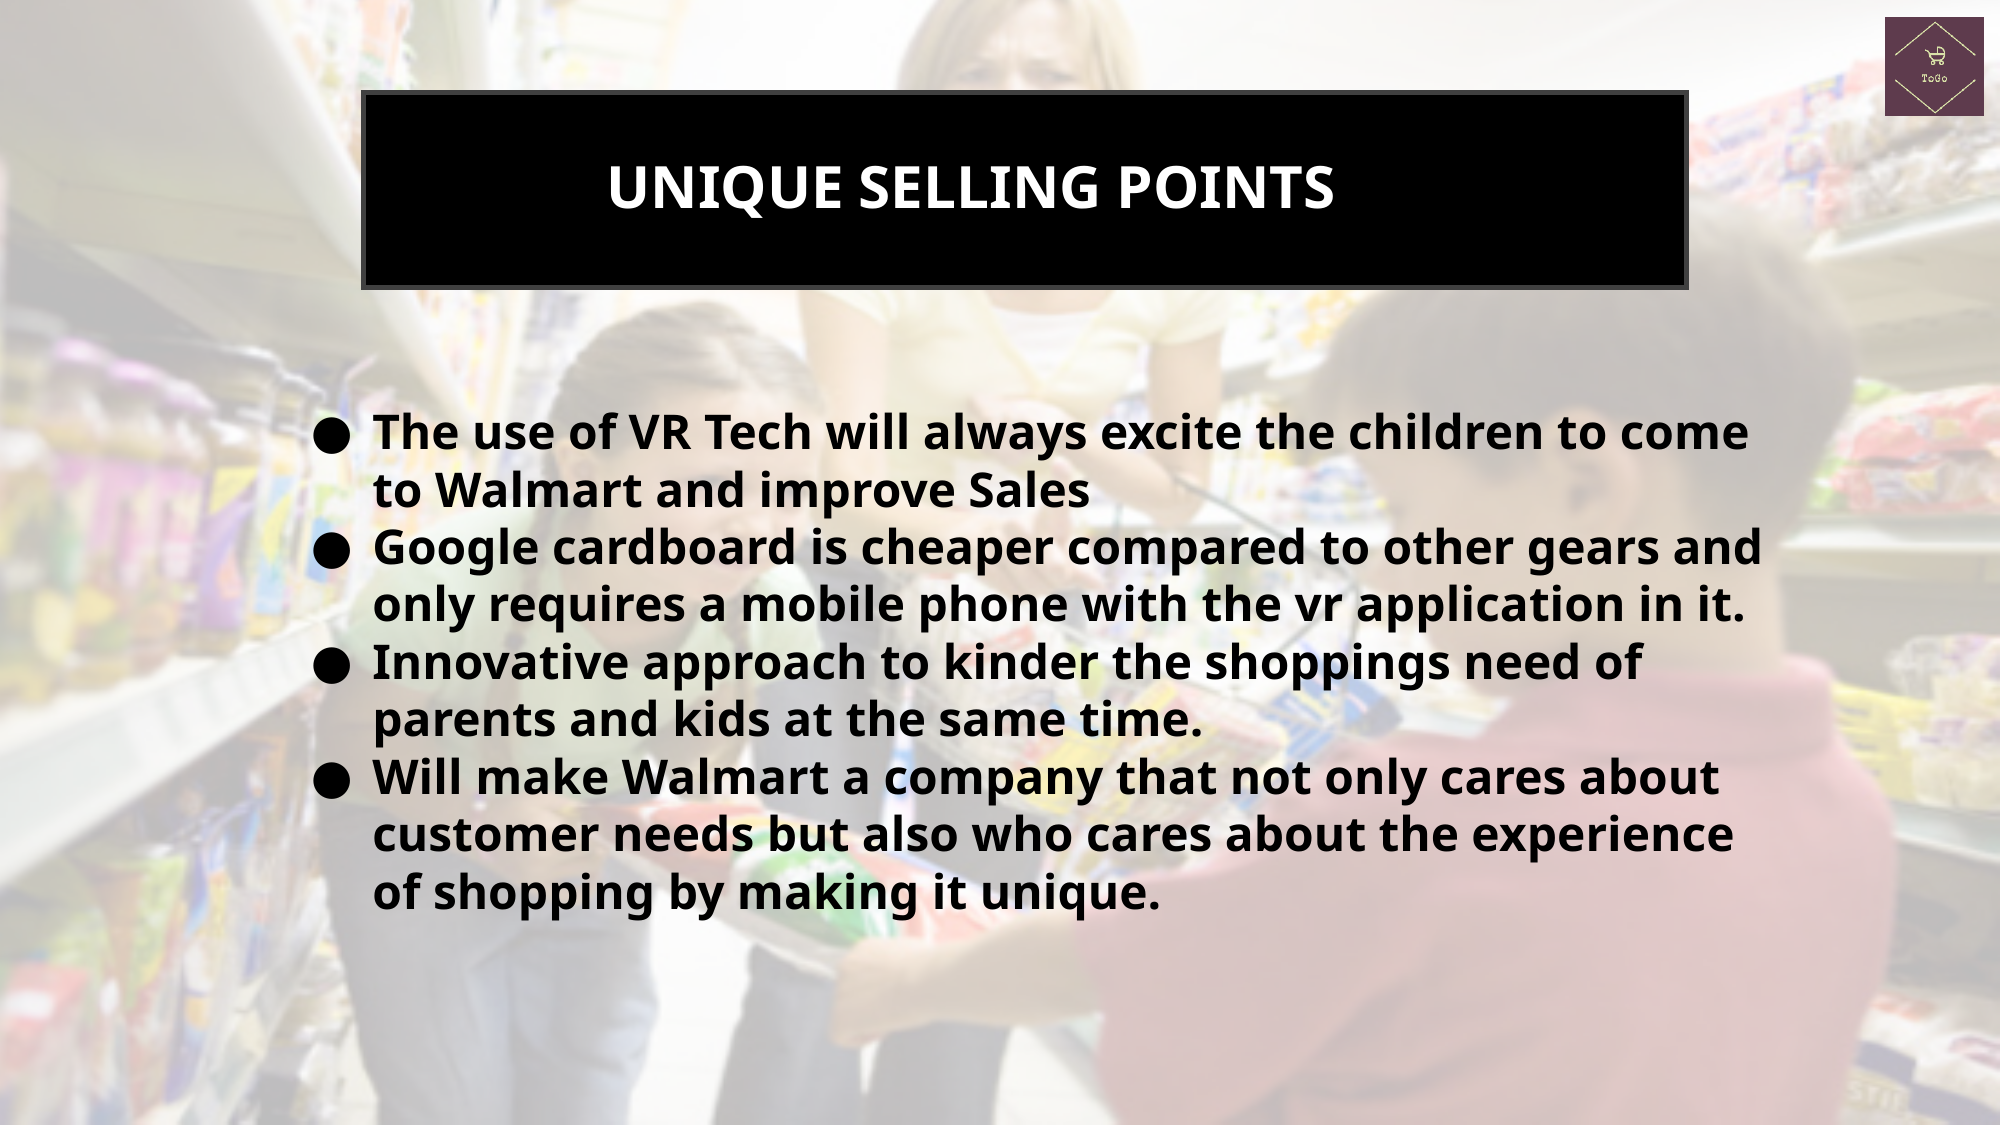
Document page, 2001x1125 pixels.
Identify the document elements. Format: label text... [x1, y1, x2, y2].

text_box The use of VR Tech will always excite the children to come to Walmart and improve Sales Google cardboard is cheaper compared to other gears and only requires a mobile phone with the vr application in it. Innovative approach to kinder the shoppings need of parents and kids at the same time. Will make Walmart a company that not only cares about customer needs but also who cares about the experience of shopping by making it unique. [282, 386, 1792, 934]
picture [1885, 17, 1984, 116]
title UNIQUE SELLING POINTS [361, 90, 1689, 290]
